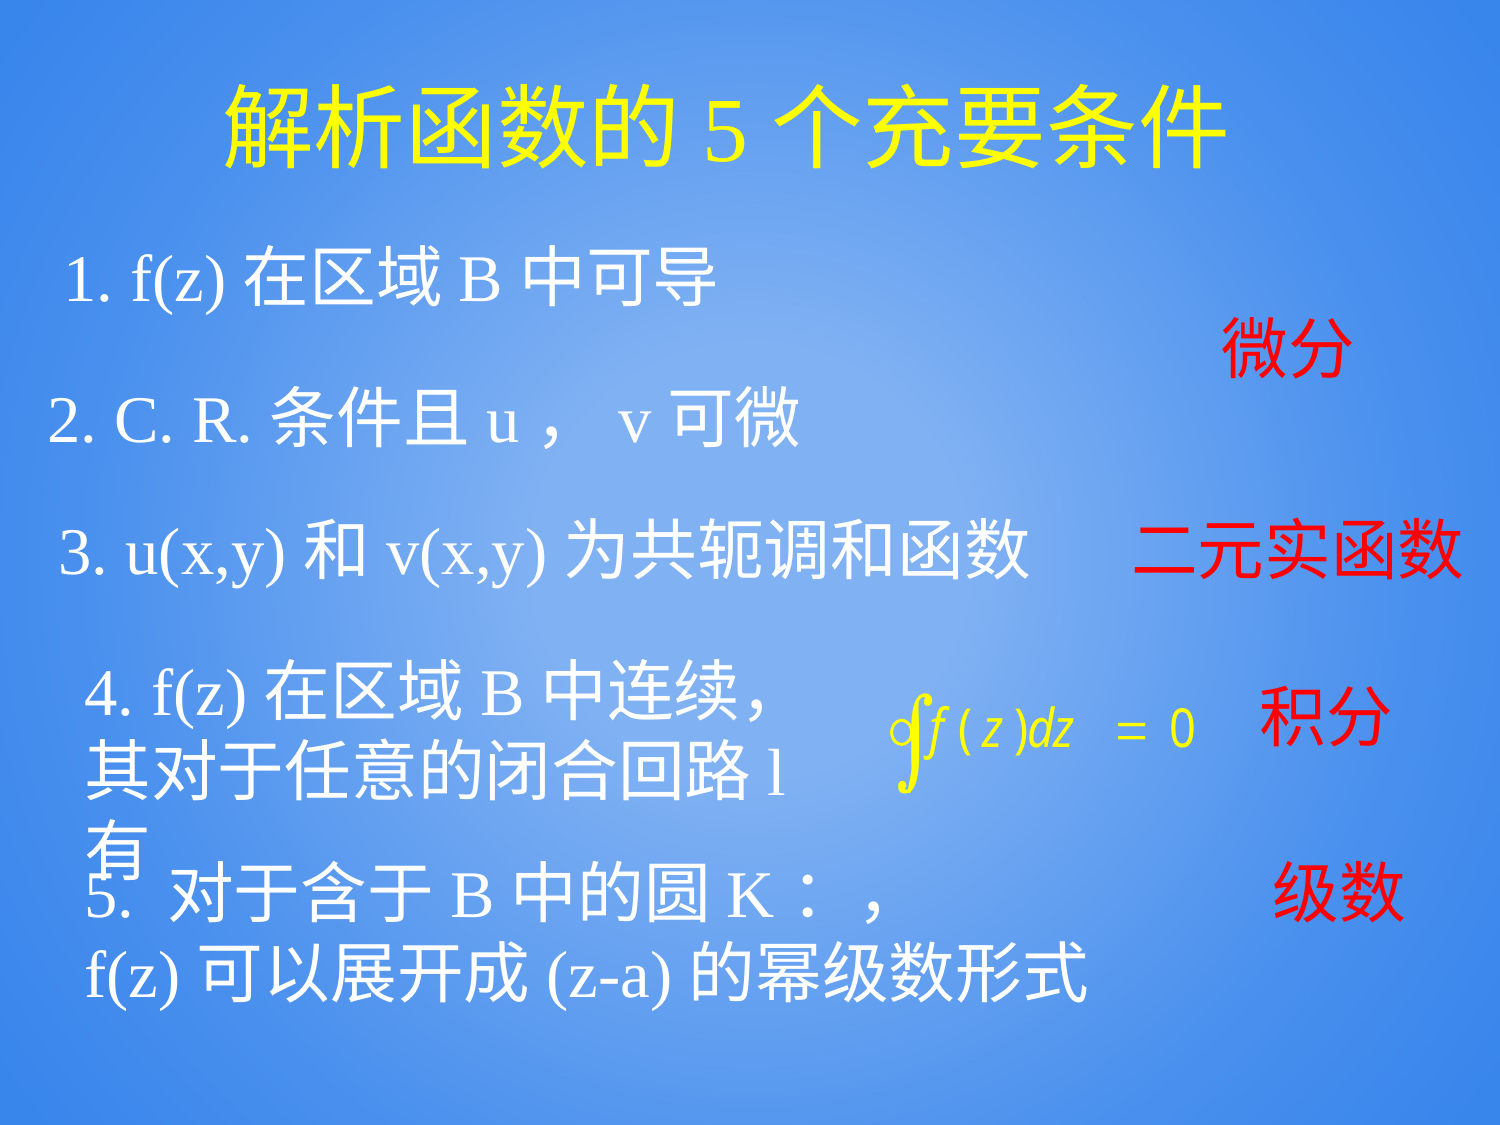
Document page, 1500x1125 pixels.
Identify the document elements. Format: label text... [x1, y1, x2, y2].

picture [0, 0, 1500, 1125]
text_box 微分 [1206, 299, 1385, 394]
text_box 1. f(z)在区域B中可导 [48, 227, 735, 323]
text_box 3. u(x,y)和v(x,y)为共轭调和函数 [43, 500, 1046, 595]
title 解析函数的5个充要条件 [88, 30, 1364, 219]
text_box 级数 [1257, 843, 1435, 939]
text_box 二元实函数 [1116, 500, 1500, 595]
text_box 2. C. R.条件且u，v可微 [32, 368, 816, 464]
text_box 4. f(z)在区域B中连续，其对于任意的闭合回路l有 [69, 641, 845, 897]
text_box 积分 [1245, 666, 1423, 762]
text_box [876, 664, 1203, 804]
